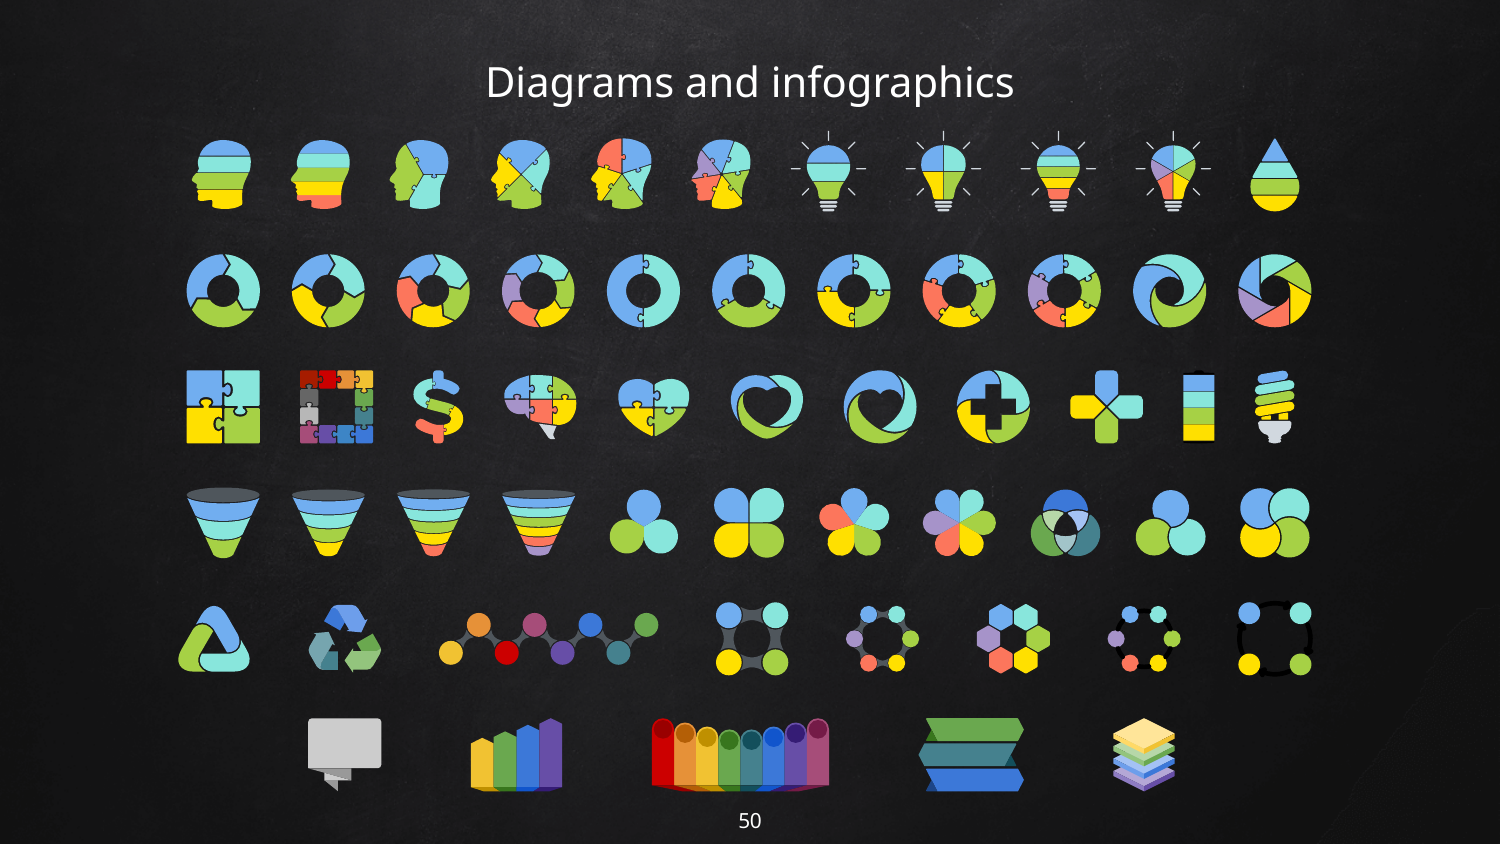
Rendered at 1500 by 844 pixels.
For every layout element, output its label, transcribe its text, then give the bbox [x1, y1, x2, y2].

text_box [1183, 370, 1215, 444]
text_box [918, 717, 1025, 792]
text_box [501, 489, 576, 556]
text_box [438, 612, 659, 665]
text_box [1238, 253, 1312, 328]
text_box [490, 137, 552, 212]
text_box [1135, 130, 1212, 212]
title Diagrams and infographics [140, 40, 1360, 106]
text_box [905, 130, 982, 212]
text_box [715, 601, 789, 676]
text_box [712, 485, 786, 560]
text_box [790, 130, 867, 212]
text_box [1027, 489, 1102, 557]
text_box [606, 254, 681, 328]
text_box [1132, 489, 1207, 556]
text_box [191, 137, 252, 212]
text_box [396, 489, 471, 557]
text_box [413, 370, 464, 444]
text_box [186, 487, 260, 559]
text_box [1250, 137, 1300, 212]
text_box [651, 717, 830, 792]
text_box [290, 137, 351, 212]
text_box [1238, 601, 1312, 676]
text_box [186, 370, 260, 444]
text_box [1113, 717, 1175, 792]
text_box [177, 605, 251, 672]
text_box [922, 487, 997, 559]
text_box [690, 137, 752, 212]
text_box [503, 374, 577, 440]
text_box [291, 489, 366, 557]
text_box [1107, 605, 1181, 672]
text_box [956, 370, 1031, 444]
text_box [299, 370, 374, 444]
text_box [1254, 369, 1296, 444]
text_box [291, 254, 365, 328]
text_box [1132, 254, 1207, 328]
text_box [307, 718, 382, 792]
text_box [616, 377, 691, 437]
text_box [817, 253, 891, 328]
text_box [730, 374, 804, 439]
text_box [1238, 487, 1312, 558]
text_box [711, 253, 786, 328]
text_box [186, 254, 261, 328]
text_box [308, 604, 382, 673]
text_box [922, 254, 996, 328]
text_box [1027, 254, 1102, 328]
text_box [389, 137, 452, 212]
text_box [976, 603, 1051, 674]
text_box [396, 254, 470, 328]
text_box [470, 717, 563, 792]
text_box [1070, 370, 1144, 444]
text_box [845, 605, 920, 672]
slide_number 50 [705, 799, 795, 844]
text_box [843, 370, 917, 444]
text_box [1020, 130, 1097, 212]
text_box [590, 137, 653, 212]
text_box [501, 253, 576, 328]
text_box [817, 487, 891, 558]
picture [0, 0, 1500, 844]
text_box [606, 489, 681, 557]
